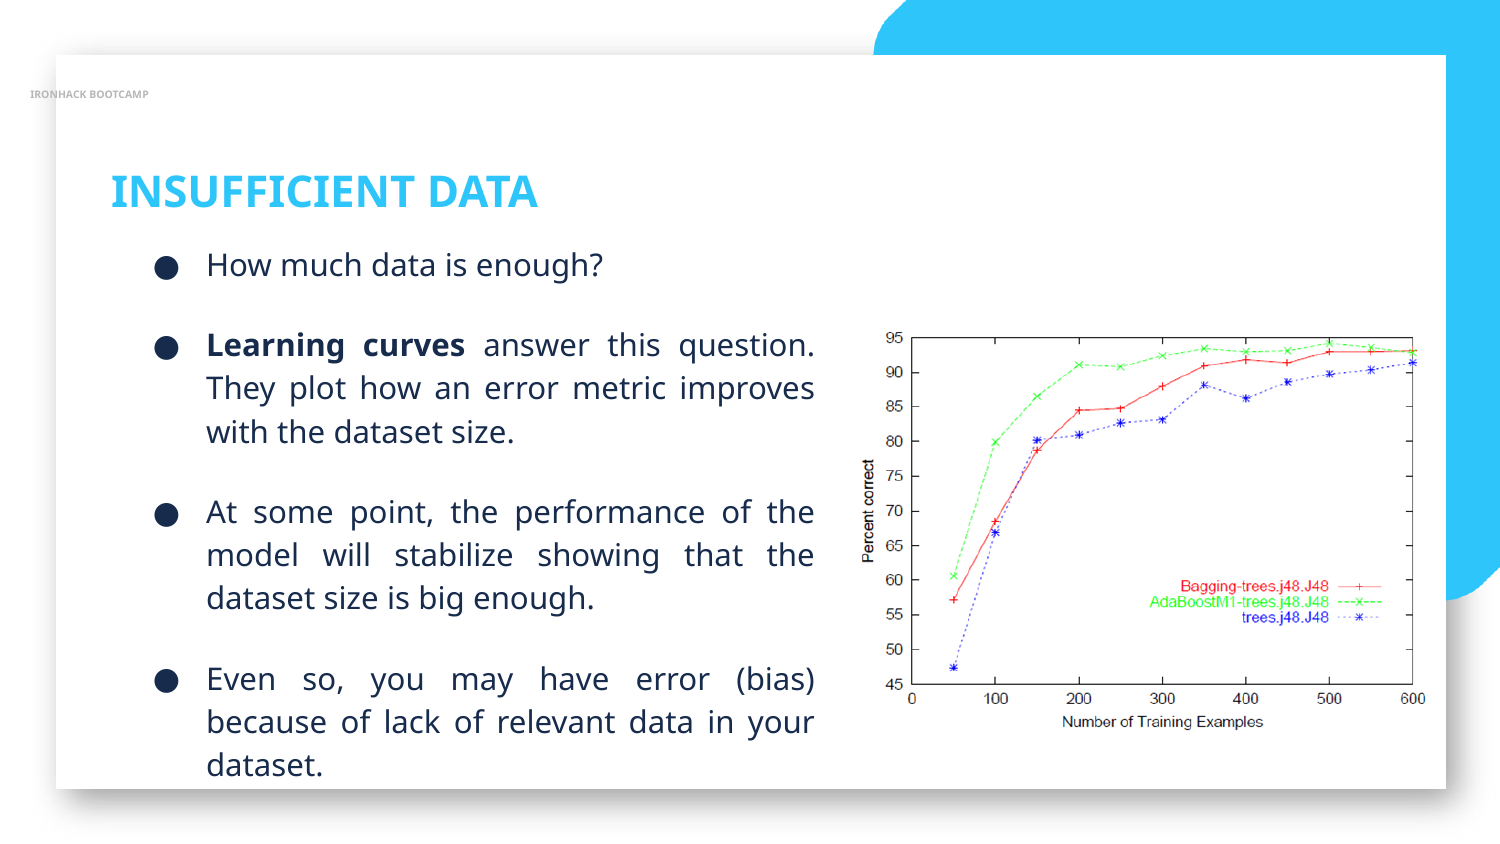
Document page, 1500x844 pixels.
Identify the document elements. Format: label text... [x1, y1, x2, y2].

picture [0, 0, 1500, 844]
text_box How much data is enough? Learning curves answer this question. They plot how an error metric improves with the dataset size. At some point, the performance of the model will stabilize showing that the dataset size is big enough. Even so, you may have error (bias) because of lack of relevant data in your dataset. [116, 224, 831, 708]
text_box IRONHACK BOOTCAMP [15, 71, 354, 108]
text_box INSUFFICIENT DATA [96, 149, 1417, 266]
